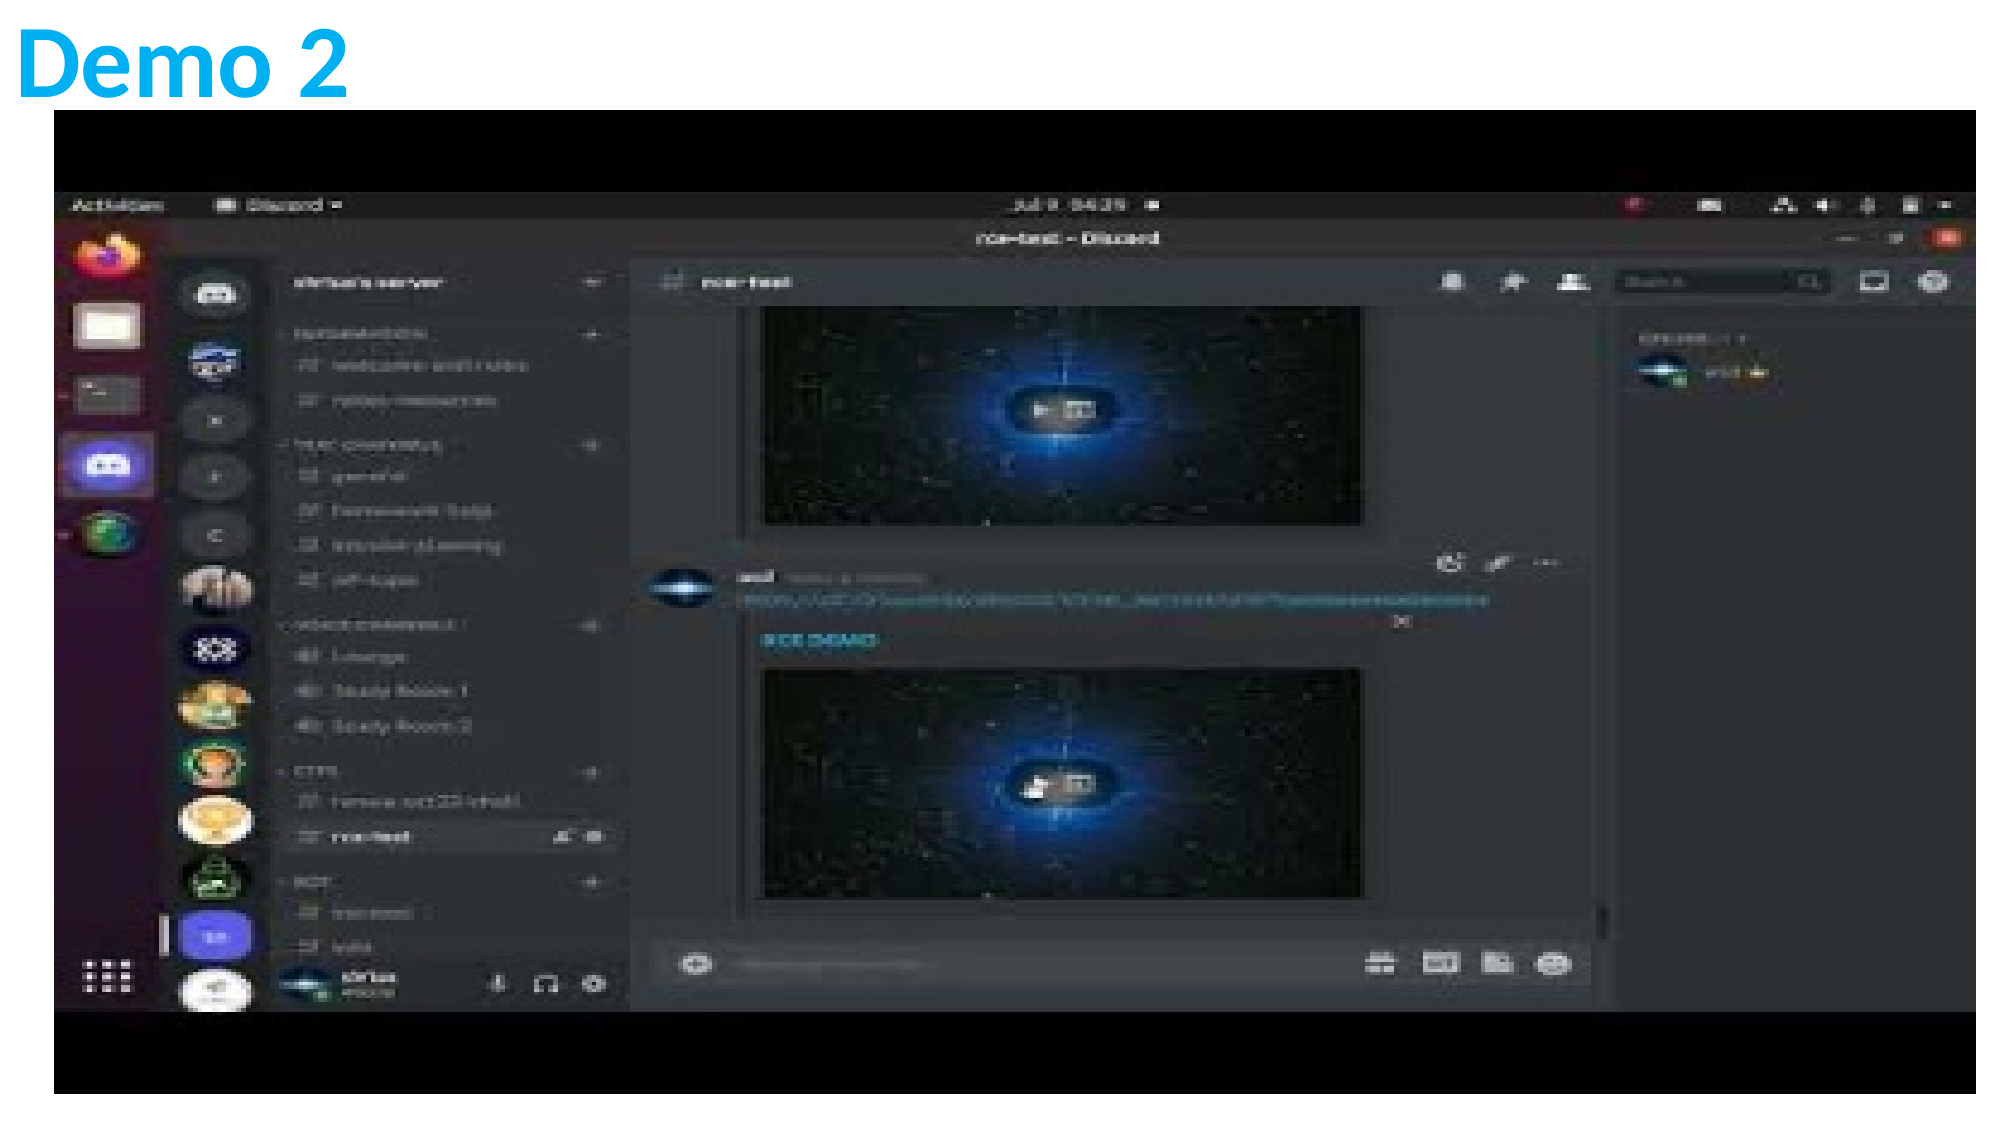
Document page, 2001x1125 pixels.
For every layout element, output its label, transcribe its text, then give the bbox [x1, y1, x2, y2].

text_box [53, 109, 1977, 1095]
text_box Demo 2 [0, 0, 1500, 128]
